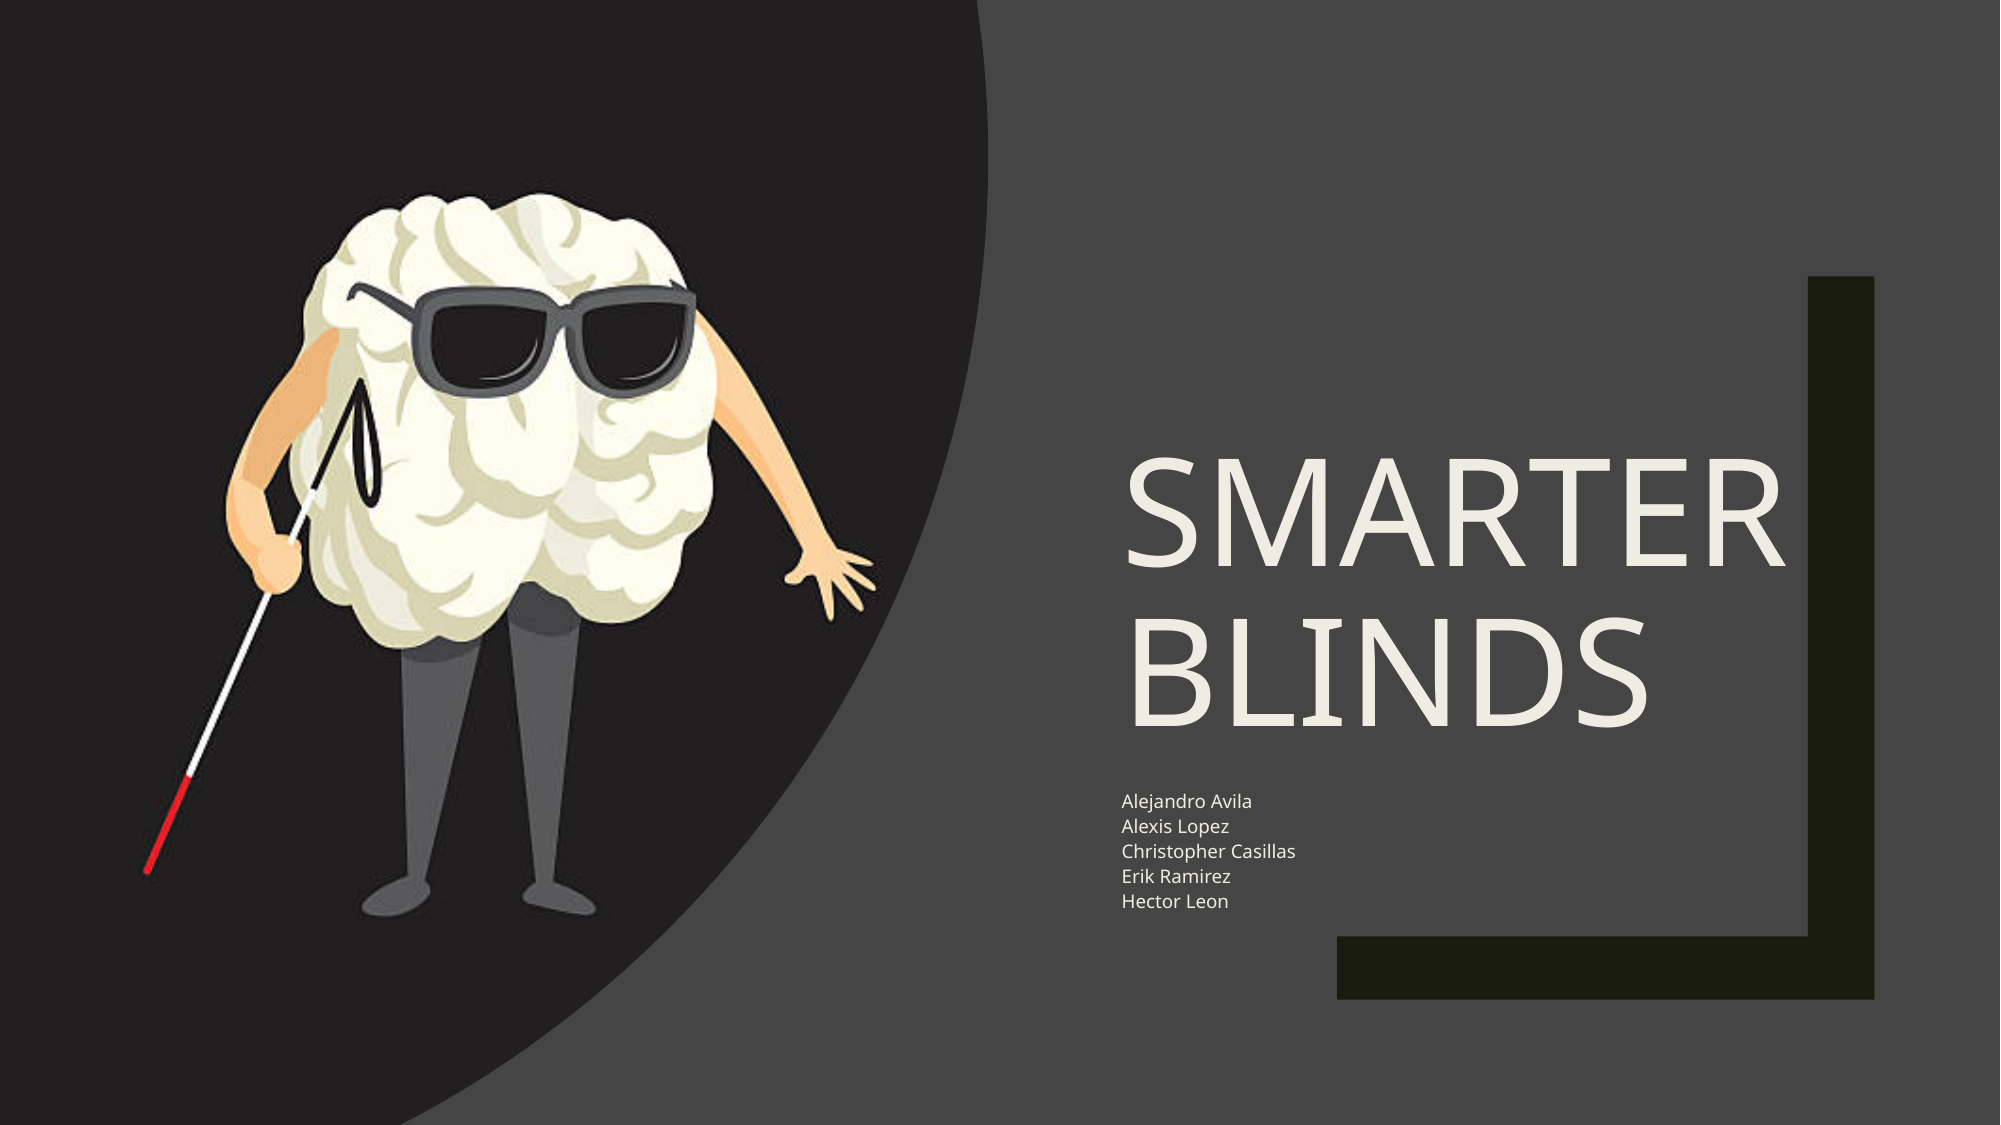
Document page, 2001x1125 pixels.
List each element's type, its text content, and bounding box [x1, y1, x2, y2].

picture [0, 0, 989, 1125]
title Smarter Blinds [1106, 292, 1869, 767]
subtitle Alejandro Avila Alexis Lopez Christopher Casillas Erik Ramirez Hector Leon [1106, 779, 1869, 968]
